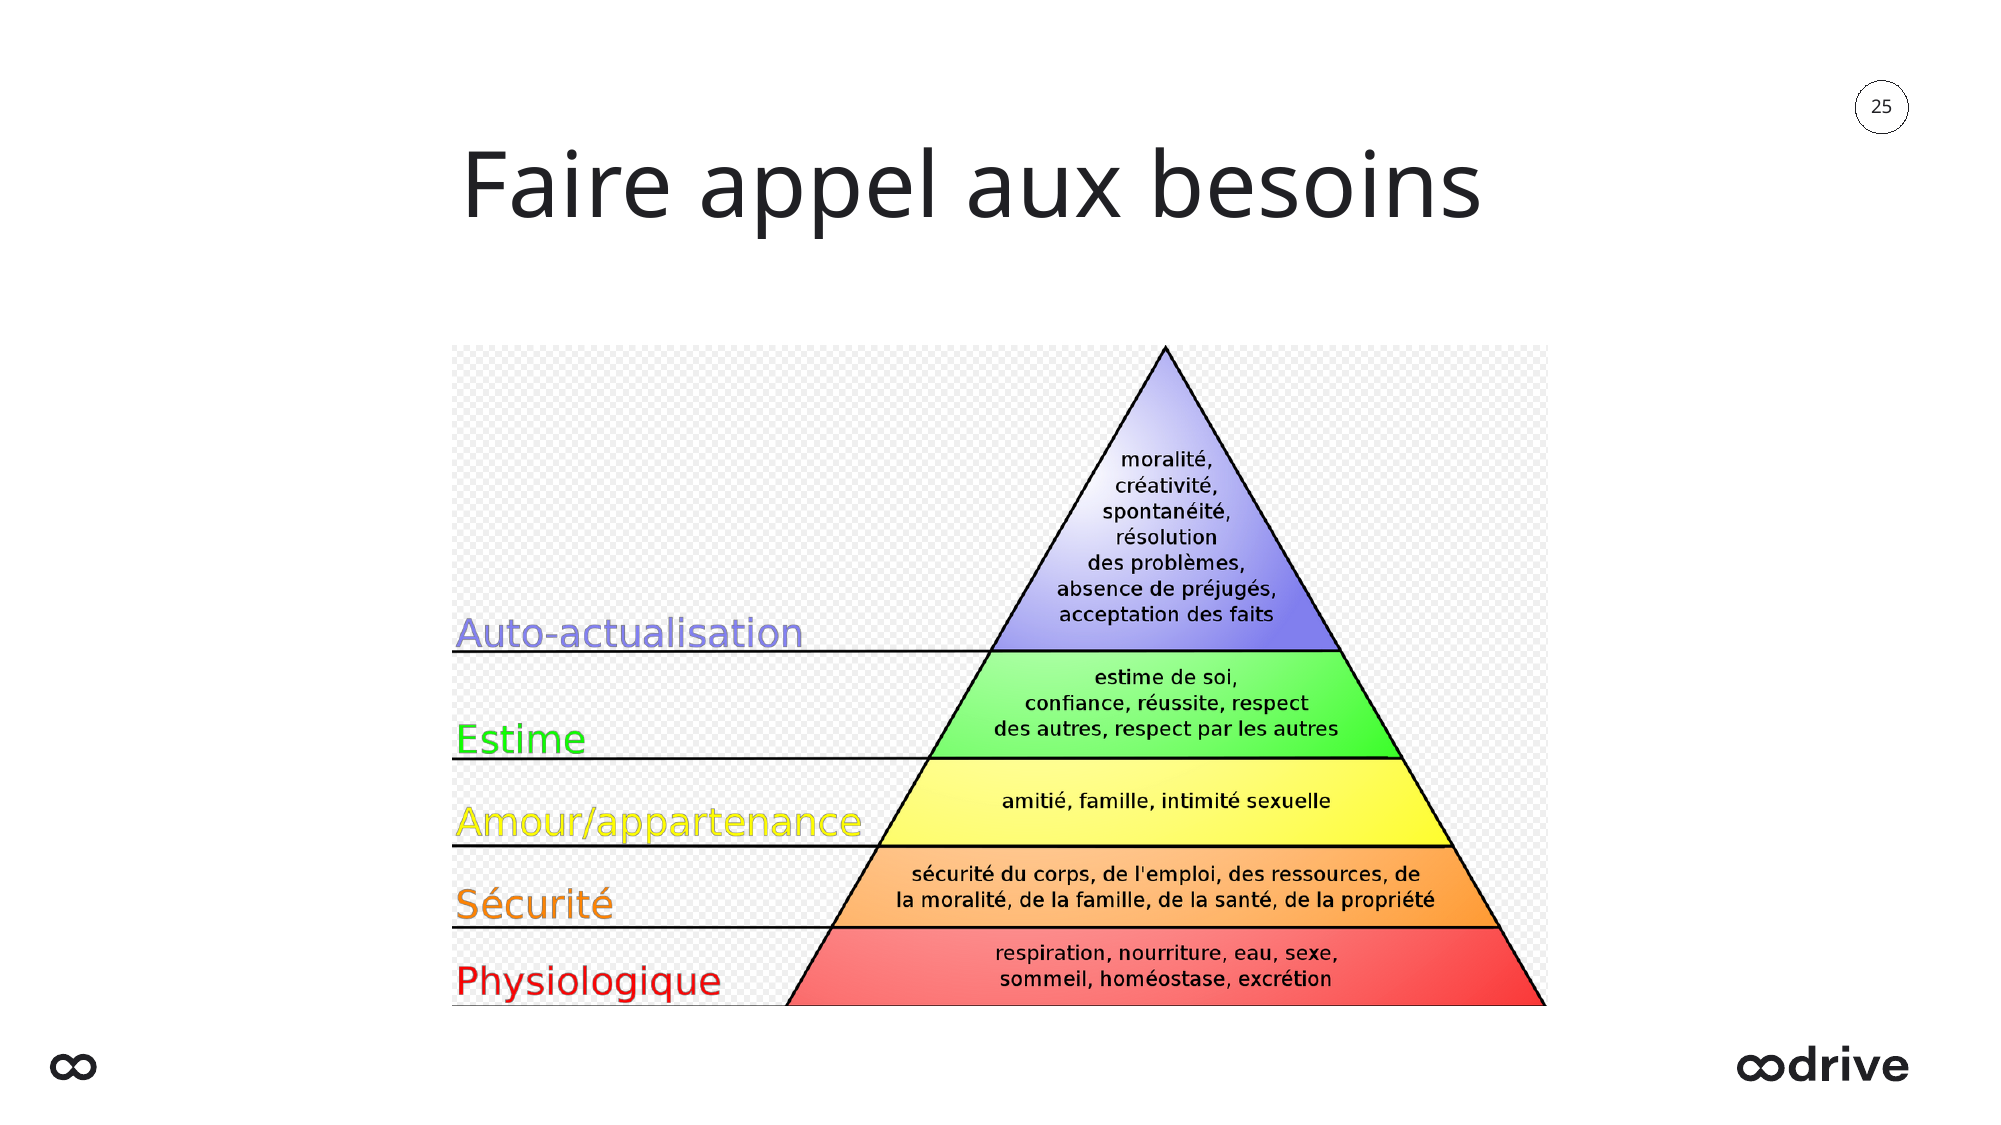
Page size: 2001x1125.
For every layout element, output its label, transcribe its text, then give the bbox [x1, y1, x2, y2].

slide_number 25 [1855, 80, 1909, 134]
picture [452, 345, 1548, 1006]
title Faire appel aux besoins [91, 133, 1856, 240]
